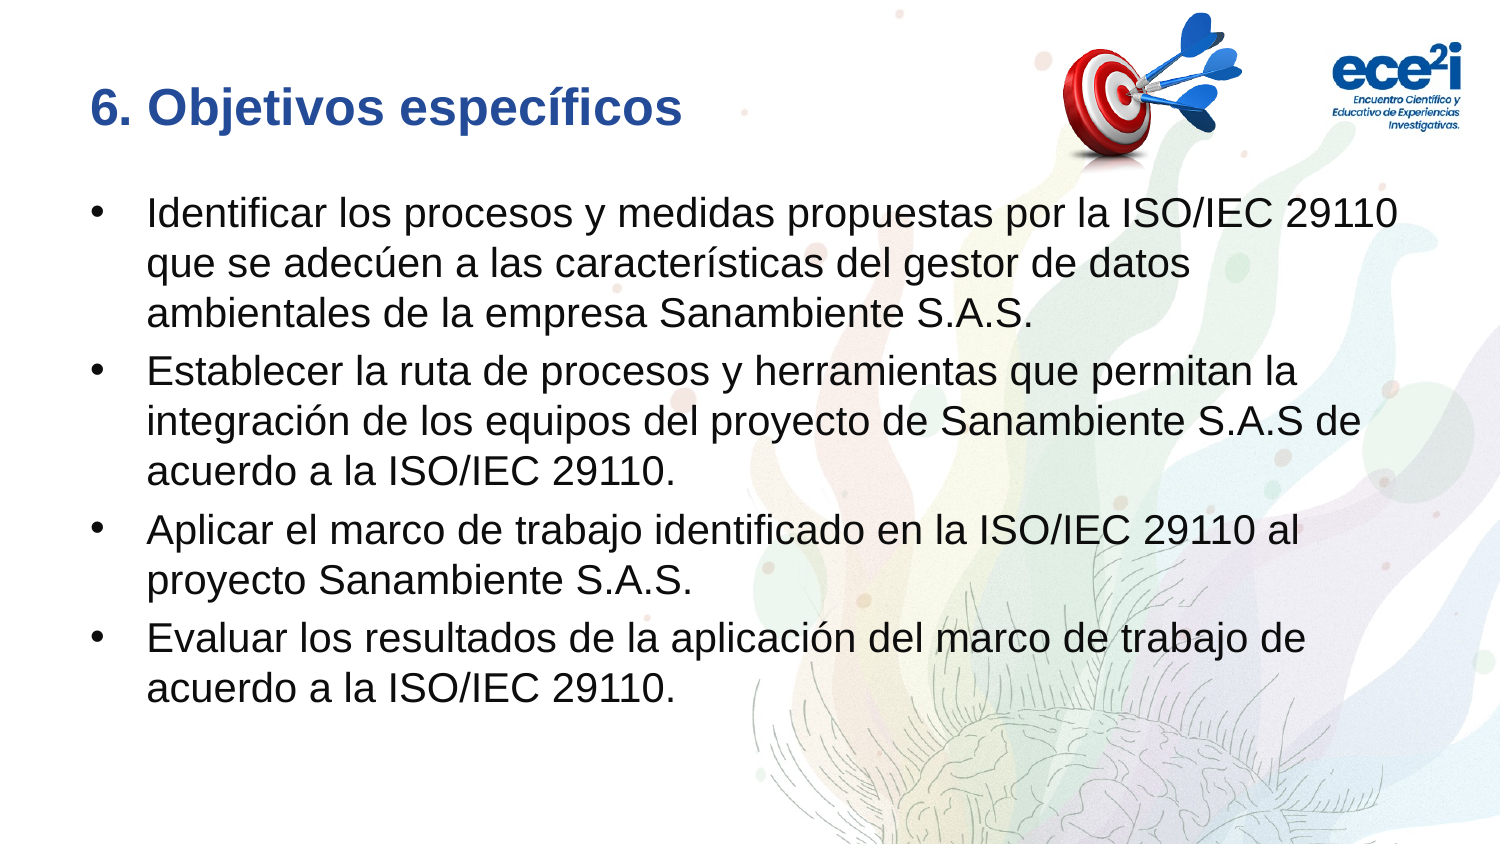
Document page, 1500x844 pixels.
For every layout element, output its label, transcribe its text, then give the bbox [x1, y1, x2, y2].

list Identificar los procesos y medidas propuestas por la ISO/IEC 29110 que se adecúen a las características del gestor de datos ambientales de la empresa Sanambiente S.A.S. Establecer la ruta de procesos y herramientas que permitan la integración de los equipos del proyecto de Sanambiente S.A.S de acuerdo a la ISO/IEC 29110. Aplicar el marco de trabajo identificado en la ISO/IEC 29110 al proyecto Sanambiente S.A.S. Evaluar los resultados de la aplicación del marco de trabajo de acuerdo a la ISO/IEC 29110. [75, 178, 1425, 721]
title 6. Objetivos específicos [75, 33, 750, 175]
picture [0, 0, 1500, 844]
